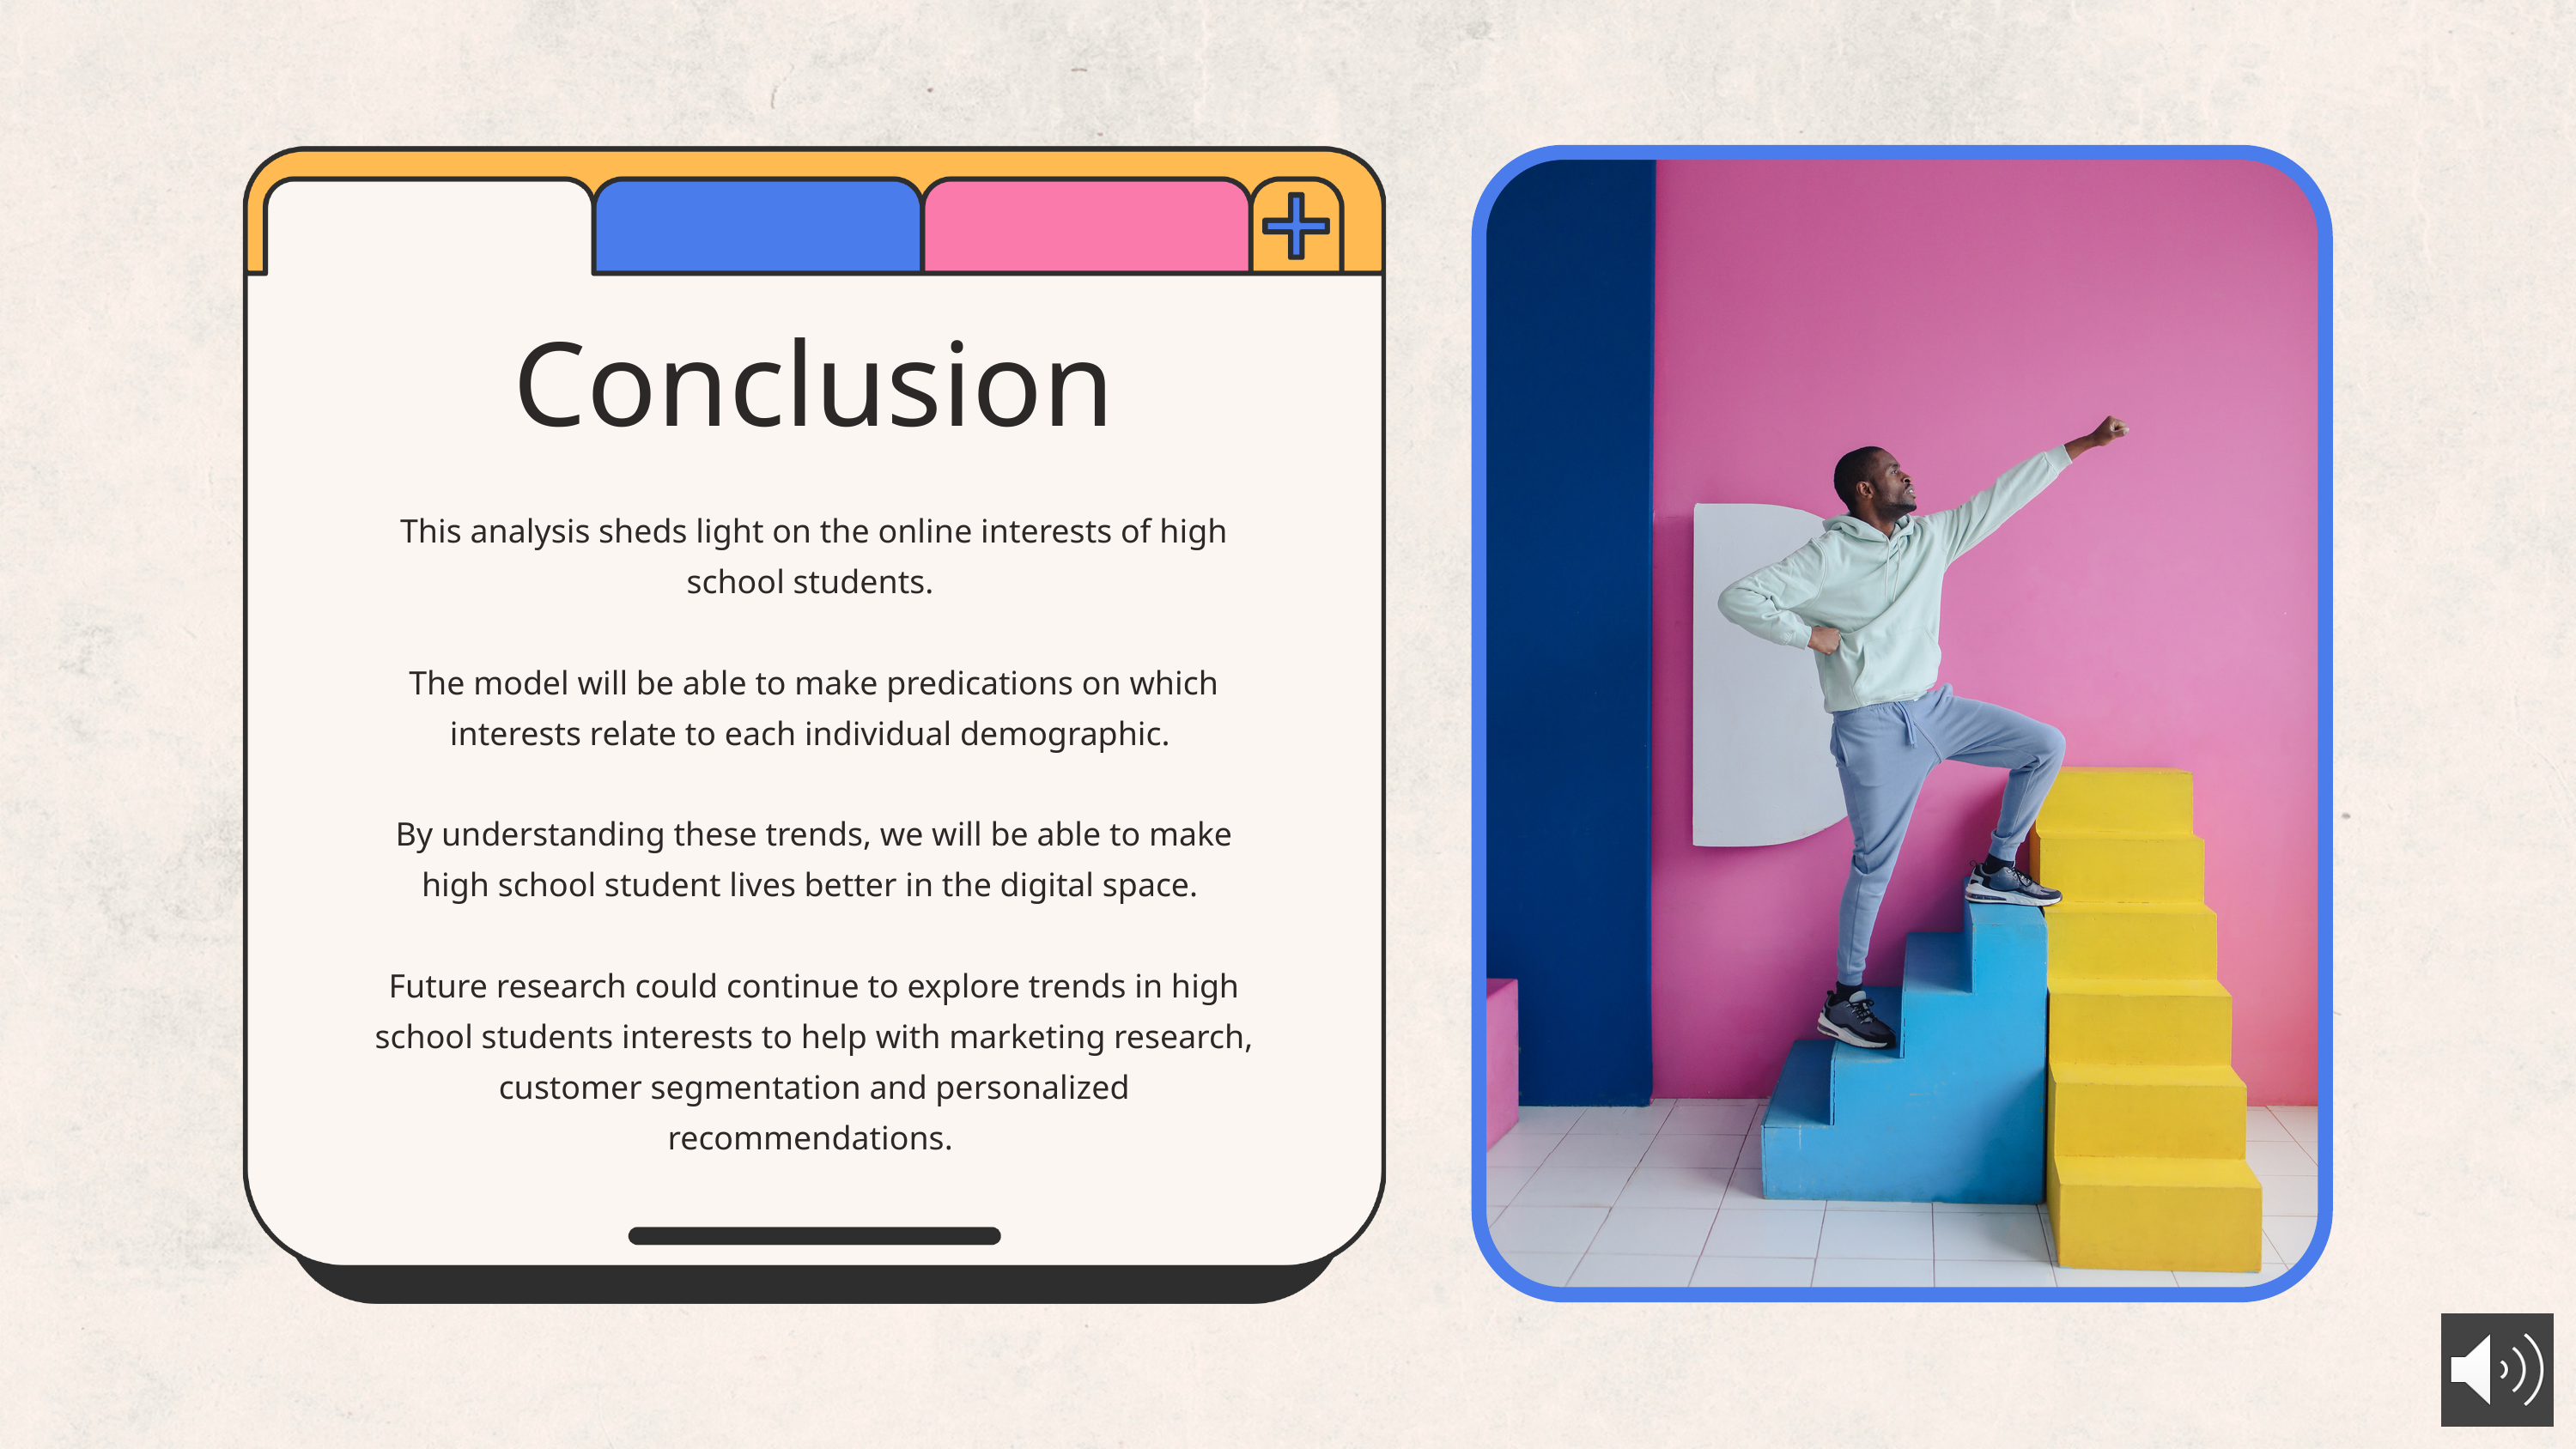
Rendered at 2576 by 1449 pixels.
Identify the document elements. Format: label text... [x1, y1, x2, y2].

picture [2439, 1312, 2555, 1428]
text_box Conclusion [334, 367, 1295, 450]
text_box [1471, 144, 2334, 1303]
text_box This analysis sheds light on the online interests of high school students. The model will be able to make predications on which interests relate to each individual demographic. By understanding these trends, we will be able to make high school student lives better in the digital space. Future research could continue to explore trends in high school students interests to help with marketing research, customer segmentation and personalized recommendations. [365, 499, 1264, 1156]
text_box [0, 0, 2576, 1449]
text_box [242, 146, 1387, 1304]
